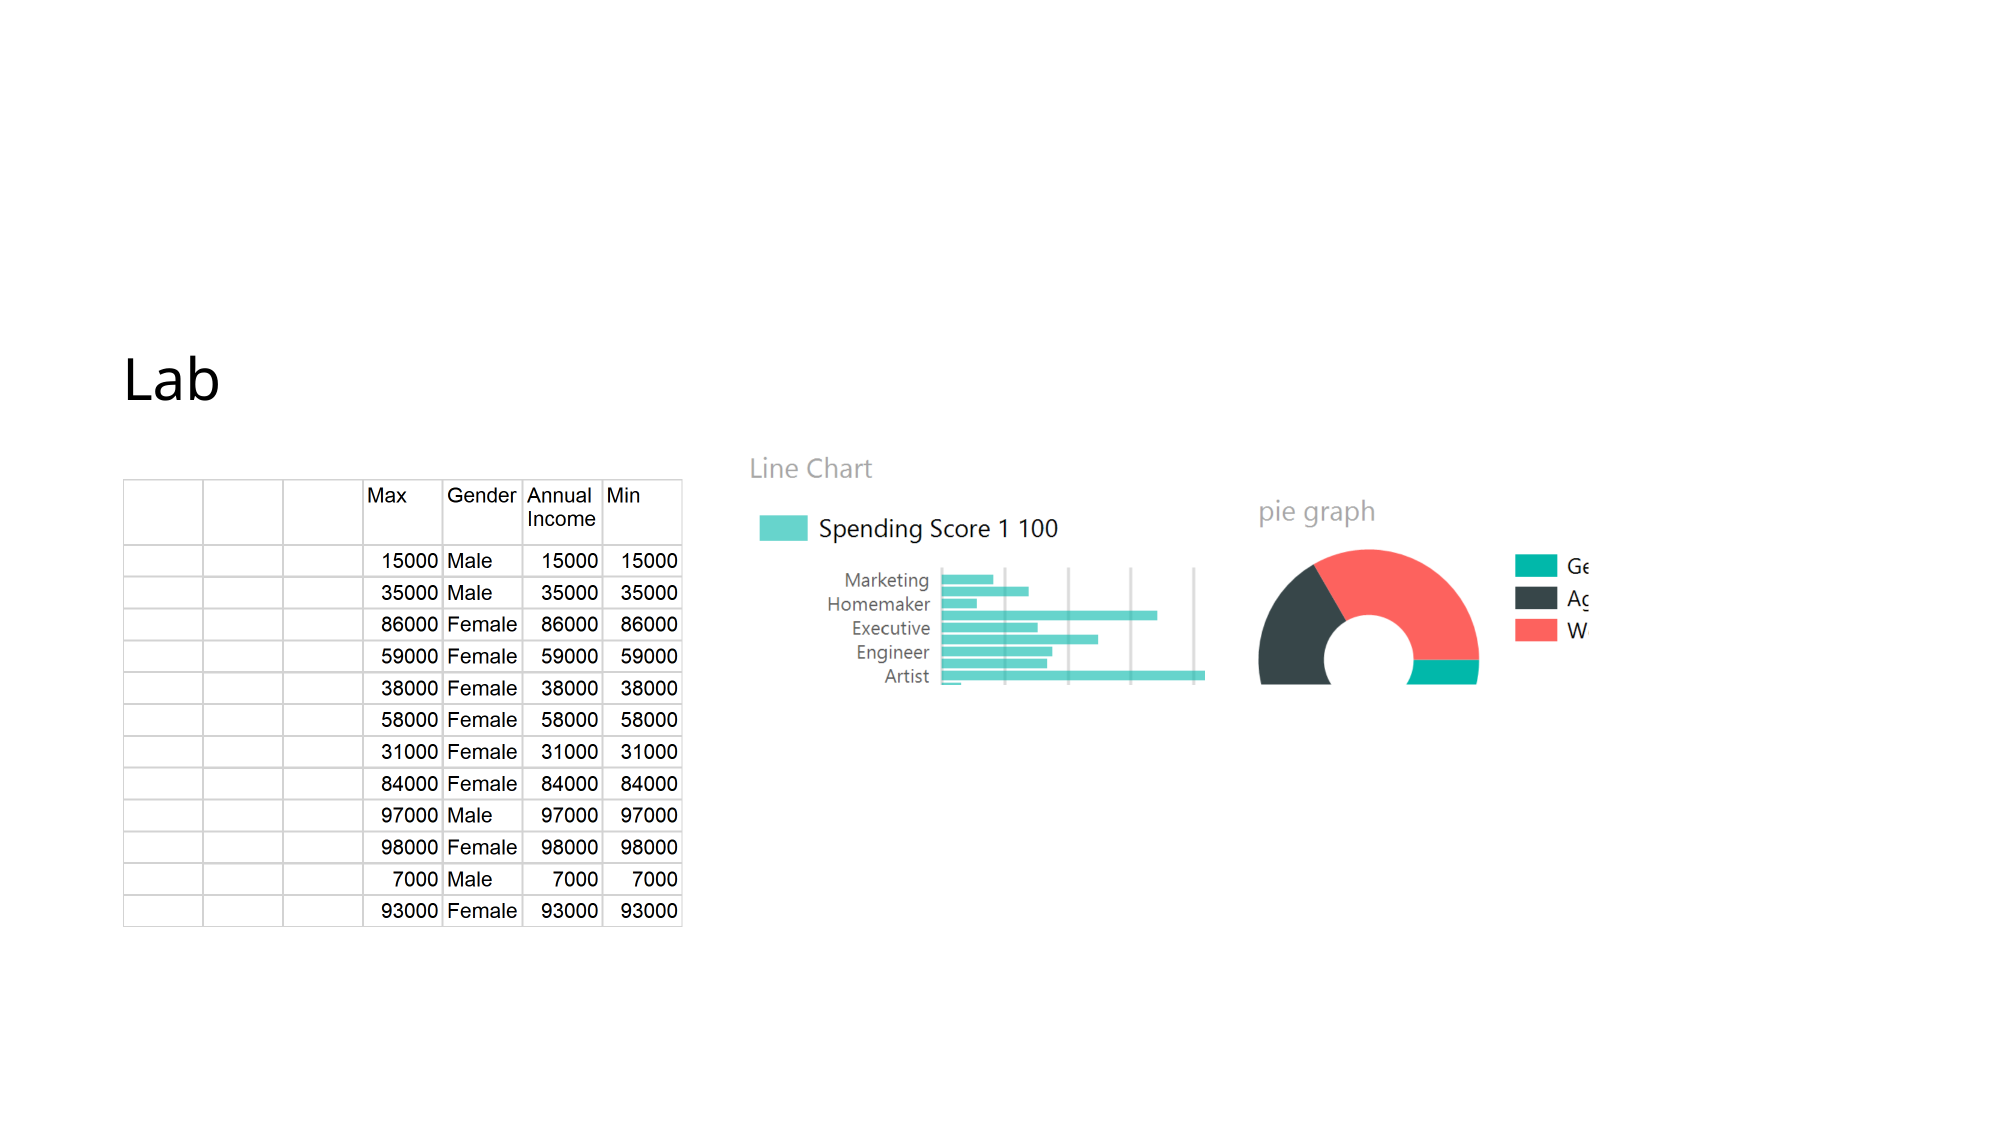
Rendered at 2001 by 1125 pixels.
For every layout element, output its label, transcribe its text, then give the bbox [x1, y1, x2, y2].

picture [1236, 479, 1589, 685]
text_box Lab [118, 338, 943, 425]
picture [122, 479, 683, 927]
picture [721, 433, 1205, 685]
